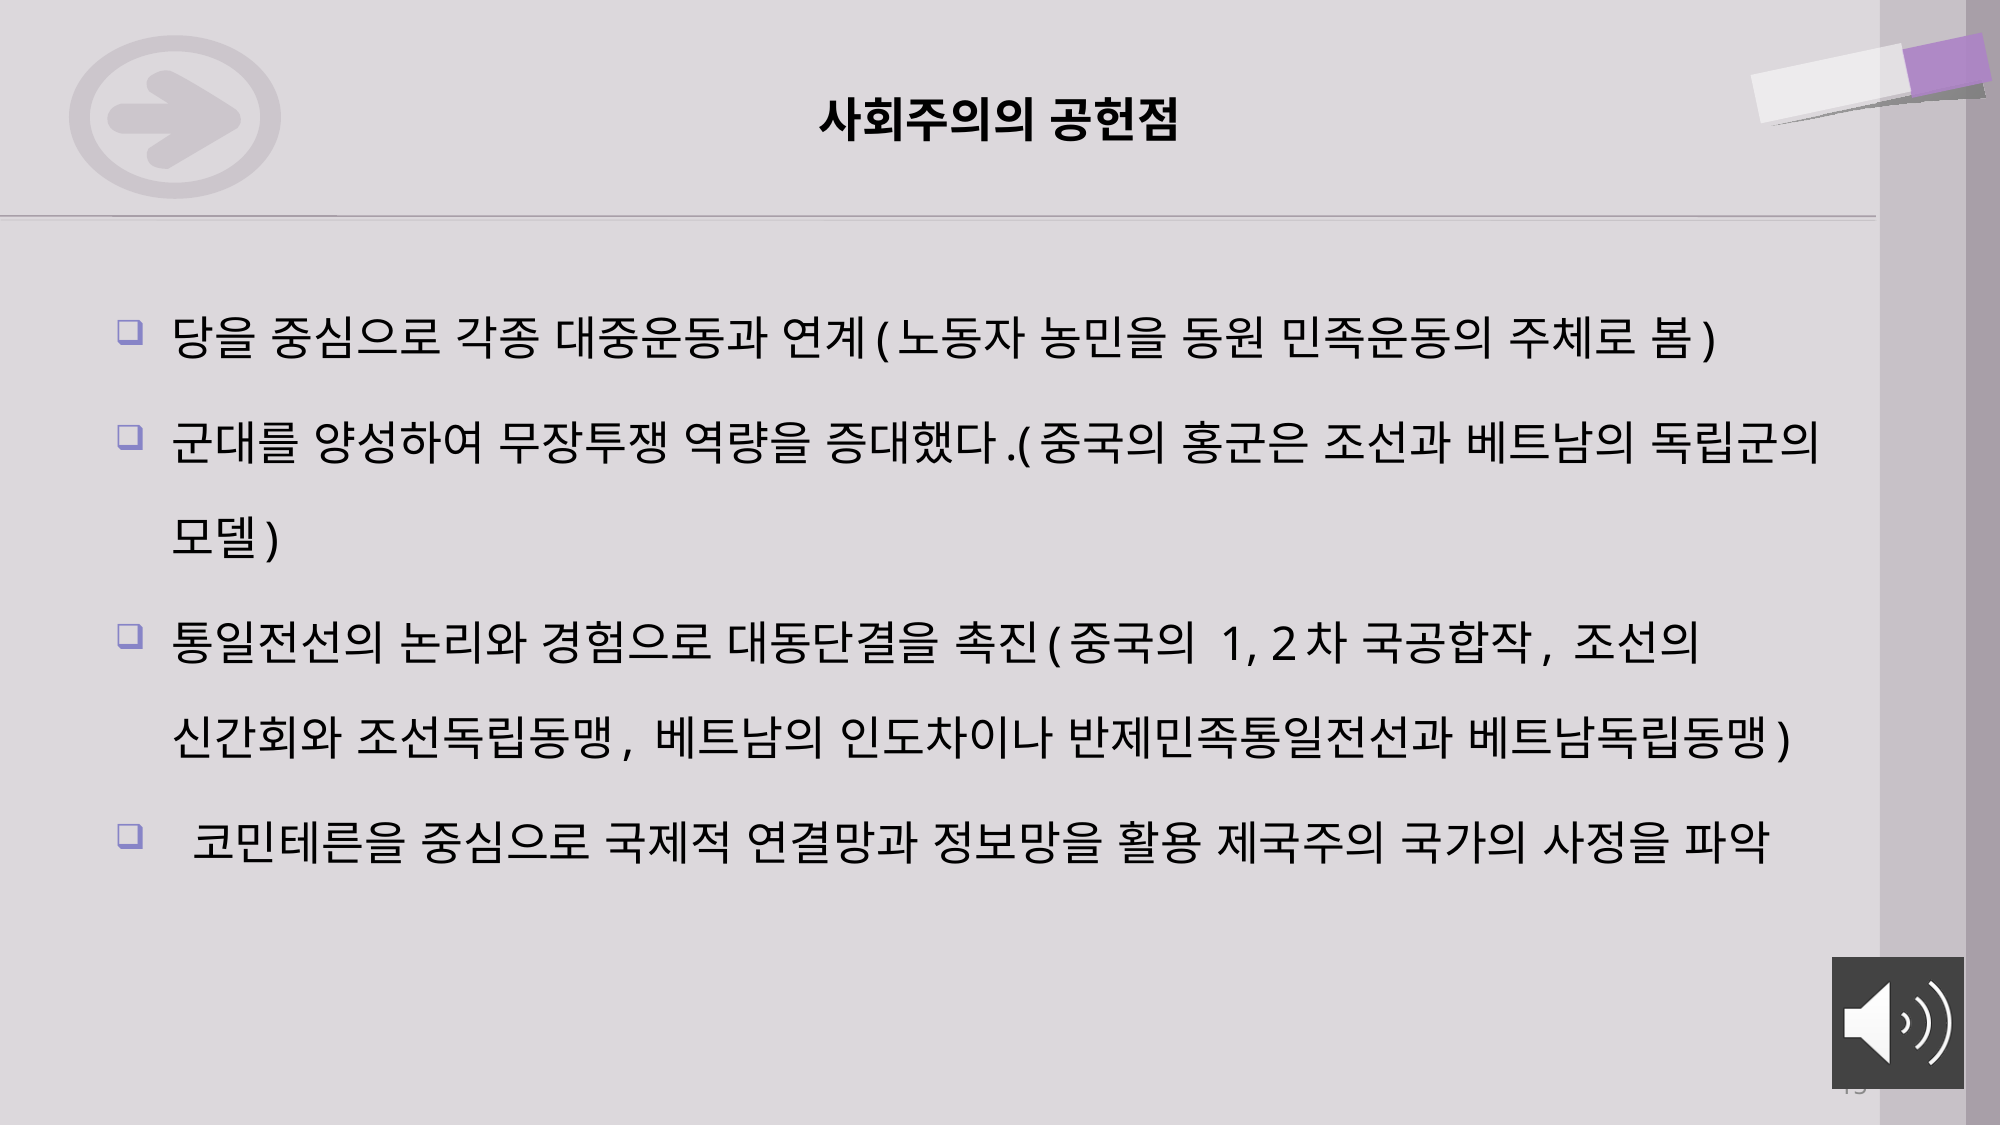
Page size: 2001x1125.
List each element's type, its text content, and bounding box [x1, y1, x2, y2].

slide_number 15 [1416, 1061, 1883, 1112]
list 당을 중심으로 각종 대중운동과 연계(노동자 농민을 동원 민족운동의 주체로 봄) 군대를 양성하여 무장투쟁 역량을 증대했다.(중국의 홍군은 조선과 베트남의 독립군의 모델) 통일전선의 논리와 경험으로 대동단결을 촉진(중국의 1, 2차 국공합작, 조선의 신간회와 조선독립동맹, 베트남의 인도차이나 반제민족통일전선과 베트남독립동맹) 코민테른을 중심으로 국제적 연결망과 정보망을 활용 제국주의 국가의 사정을 파악 [99, 262, 1874, 1005]
title 사회주의의 공헌점 [99, 24, 1900, 213]
picture [1830, 955, 1965, 1090]
